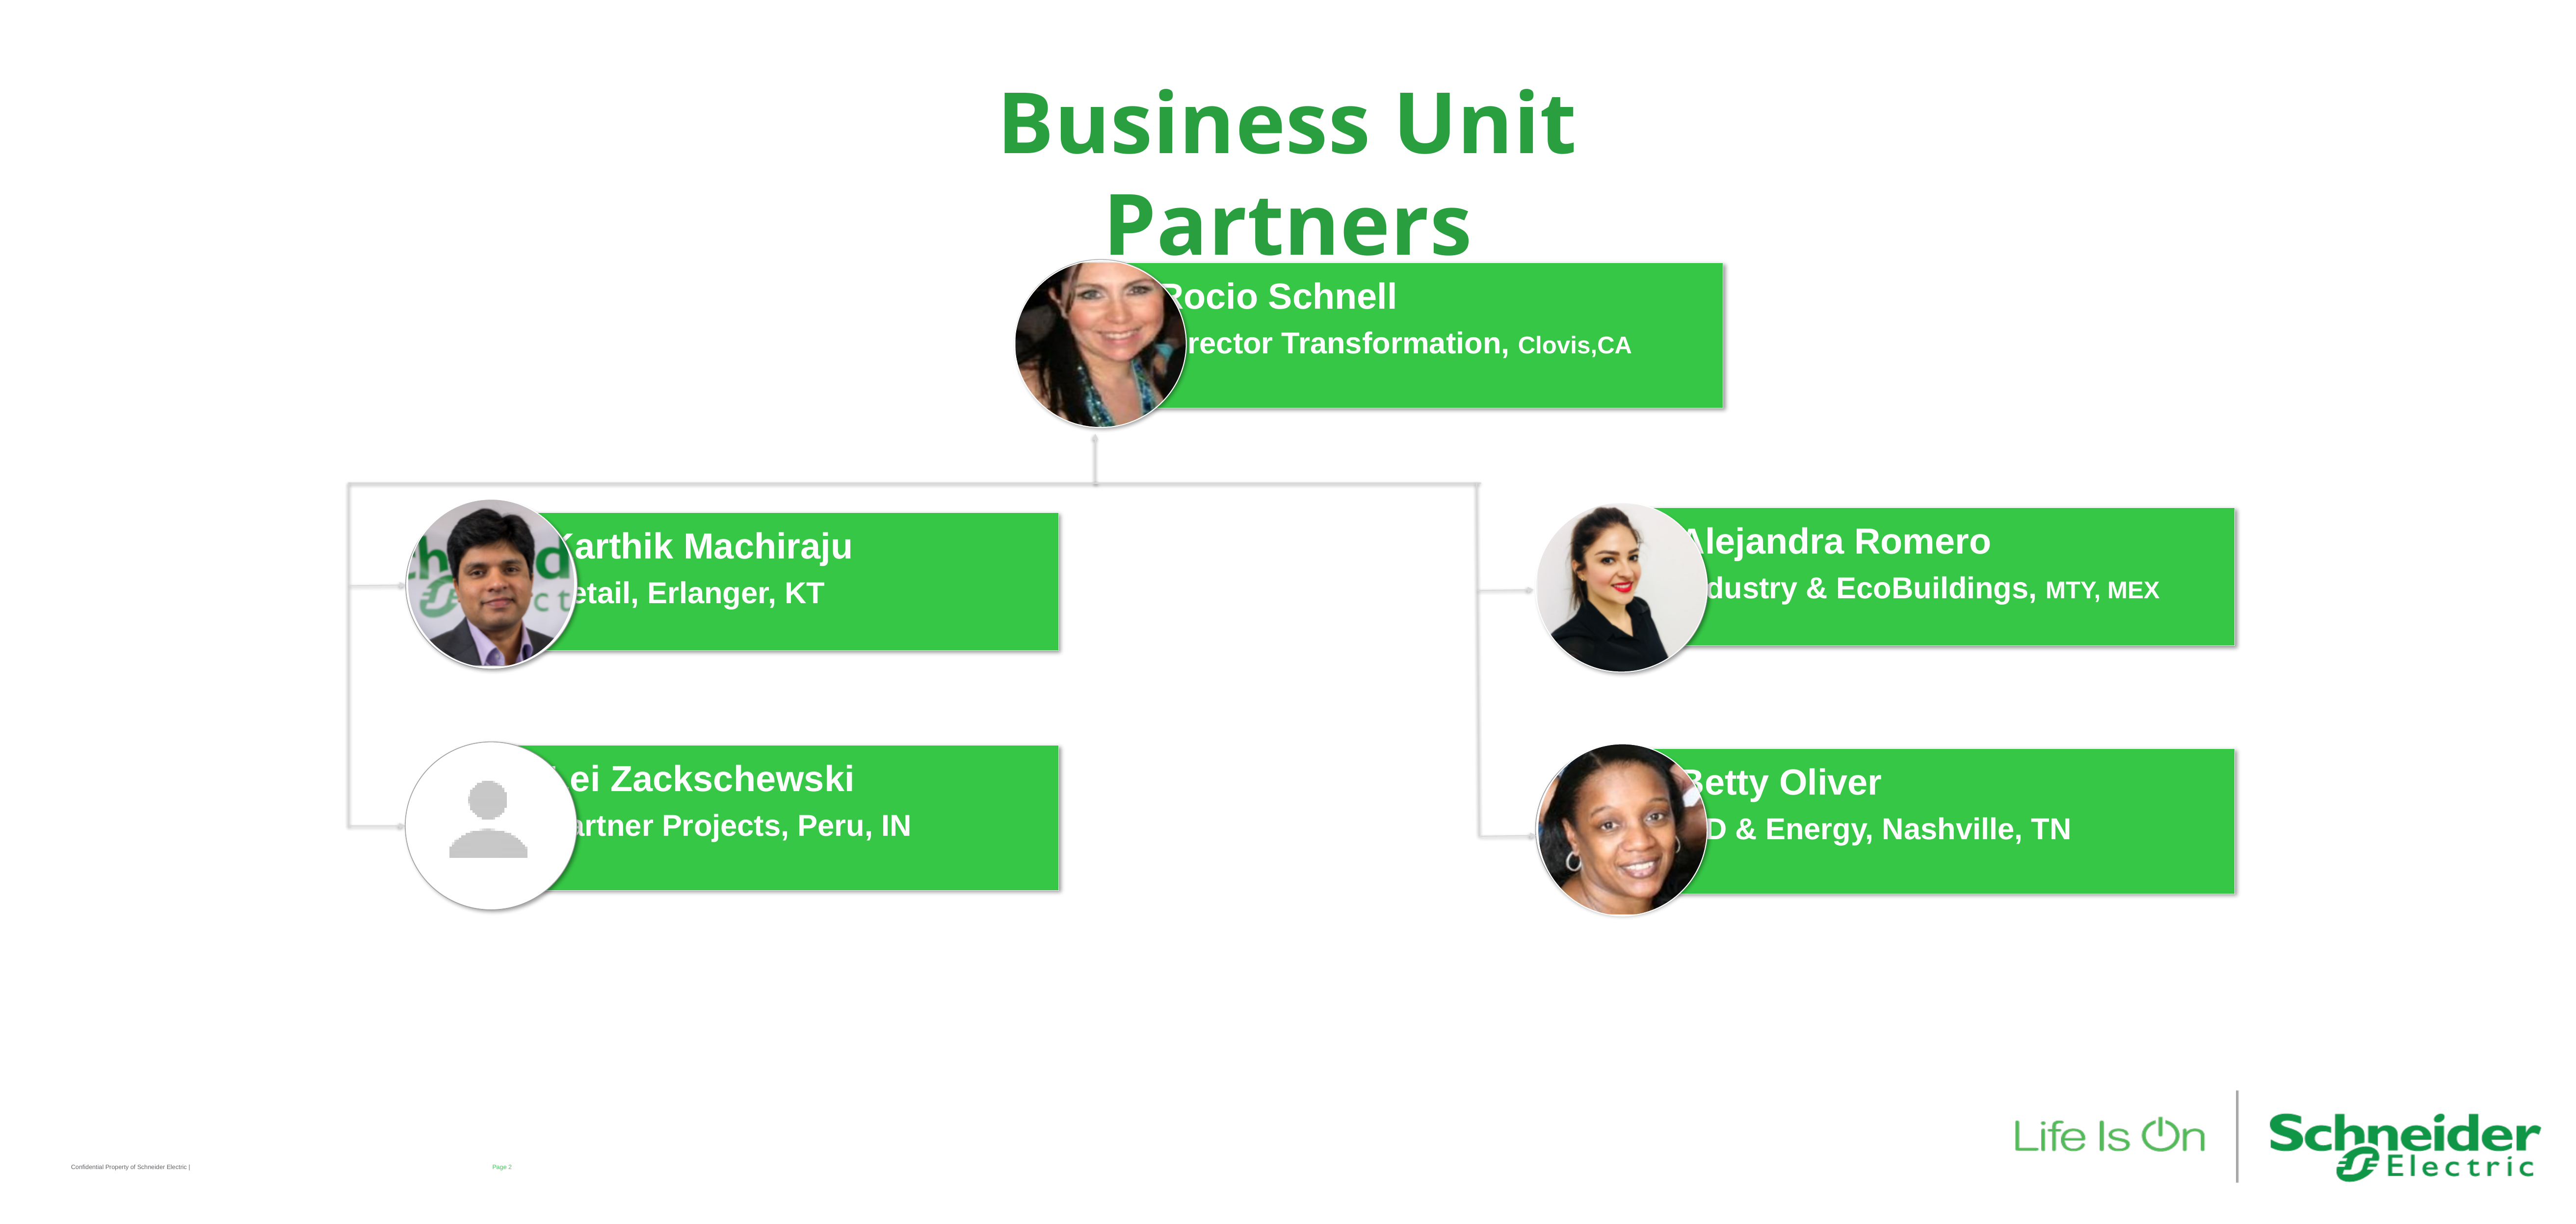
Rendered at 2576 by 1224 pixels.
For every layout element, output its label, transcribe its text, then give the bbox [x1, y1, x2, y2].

picture [443, 762, 535, 877]
picture [1537, 744, 1708, 916]
picture [1014, 260, 1186, 428]
footer Confidential Property of Schneider Electric | [71, 1163, 497, 1171]
slide_number Page 2 [497, 1163, 641, 1171]
text_box Business Unit Partners [790, 57, 1786, 258]
picture [407, 499, 575, 668]
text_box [348, 259, 2235, 913]
picture [1535, 502, 1708, 672]
picture [1991, 1069, 2566, 1204]
